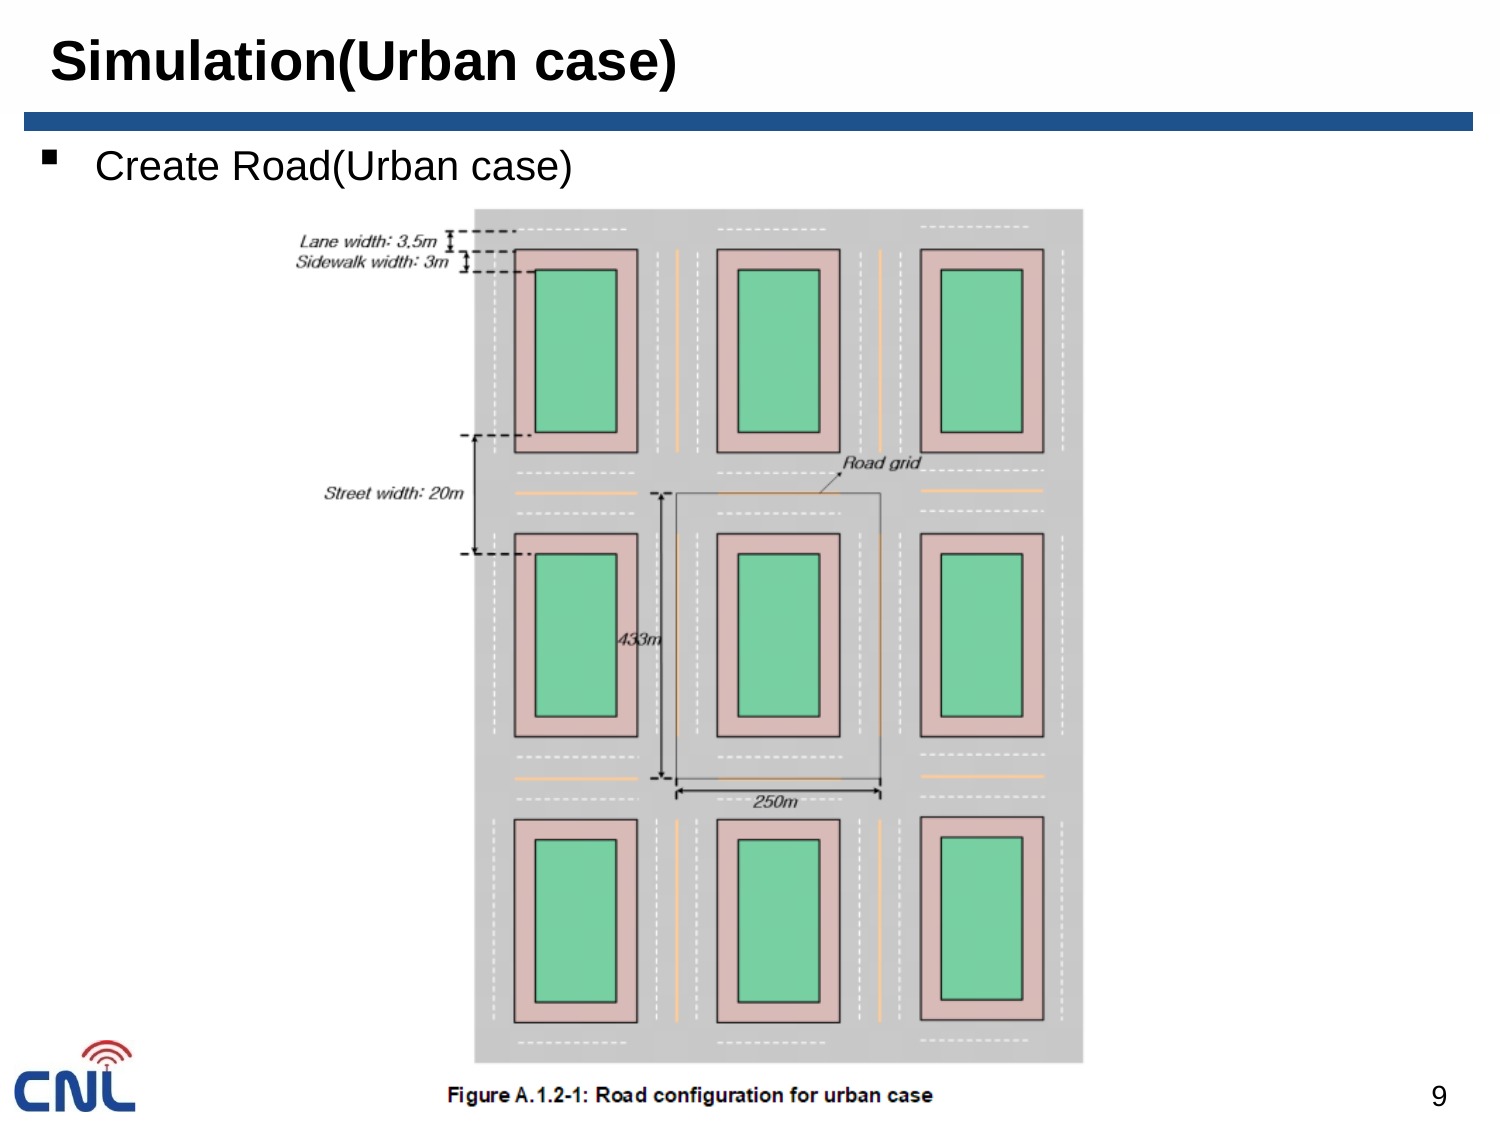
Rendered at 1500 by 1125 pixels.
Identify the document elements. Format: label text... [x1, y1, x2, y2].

picture [14, 1040, 136, 1112]
text_box Create Road(Urban case) [23, 131, 640, 197]
picture [277, 183, 1093, 1118]
text_box Simulation(Urban case) [35, 1, 1461, 114]
picture [0, 0, 1500, 112]
slide_number 9 [1387, 1069, 1463, 1111]
